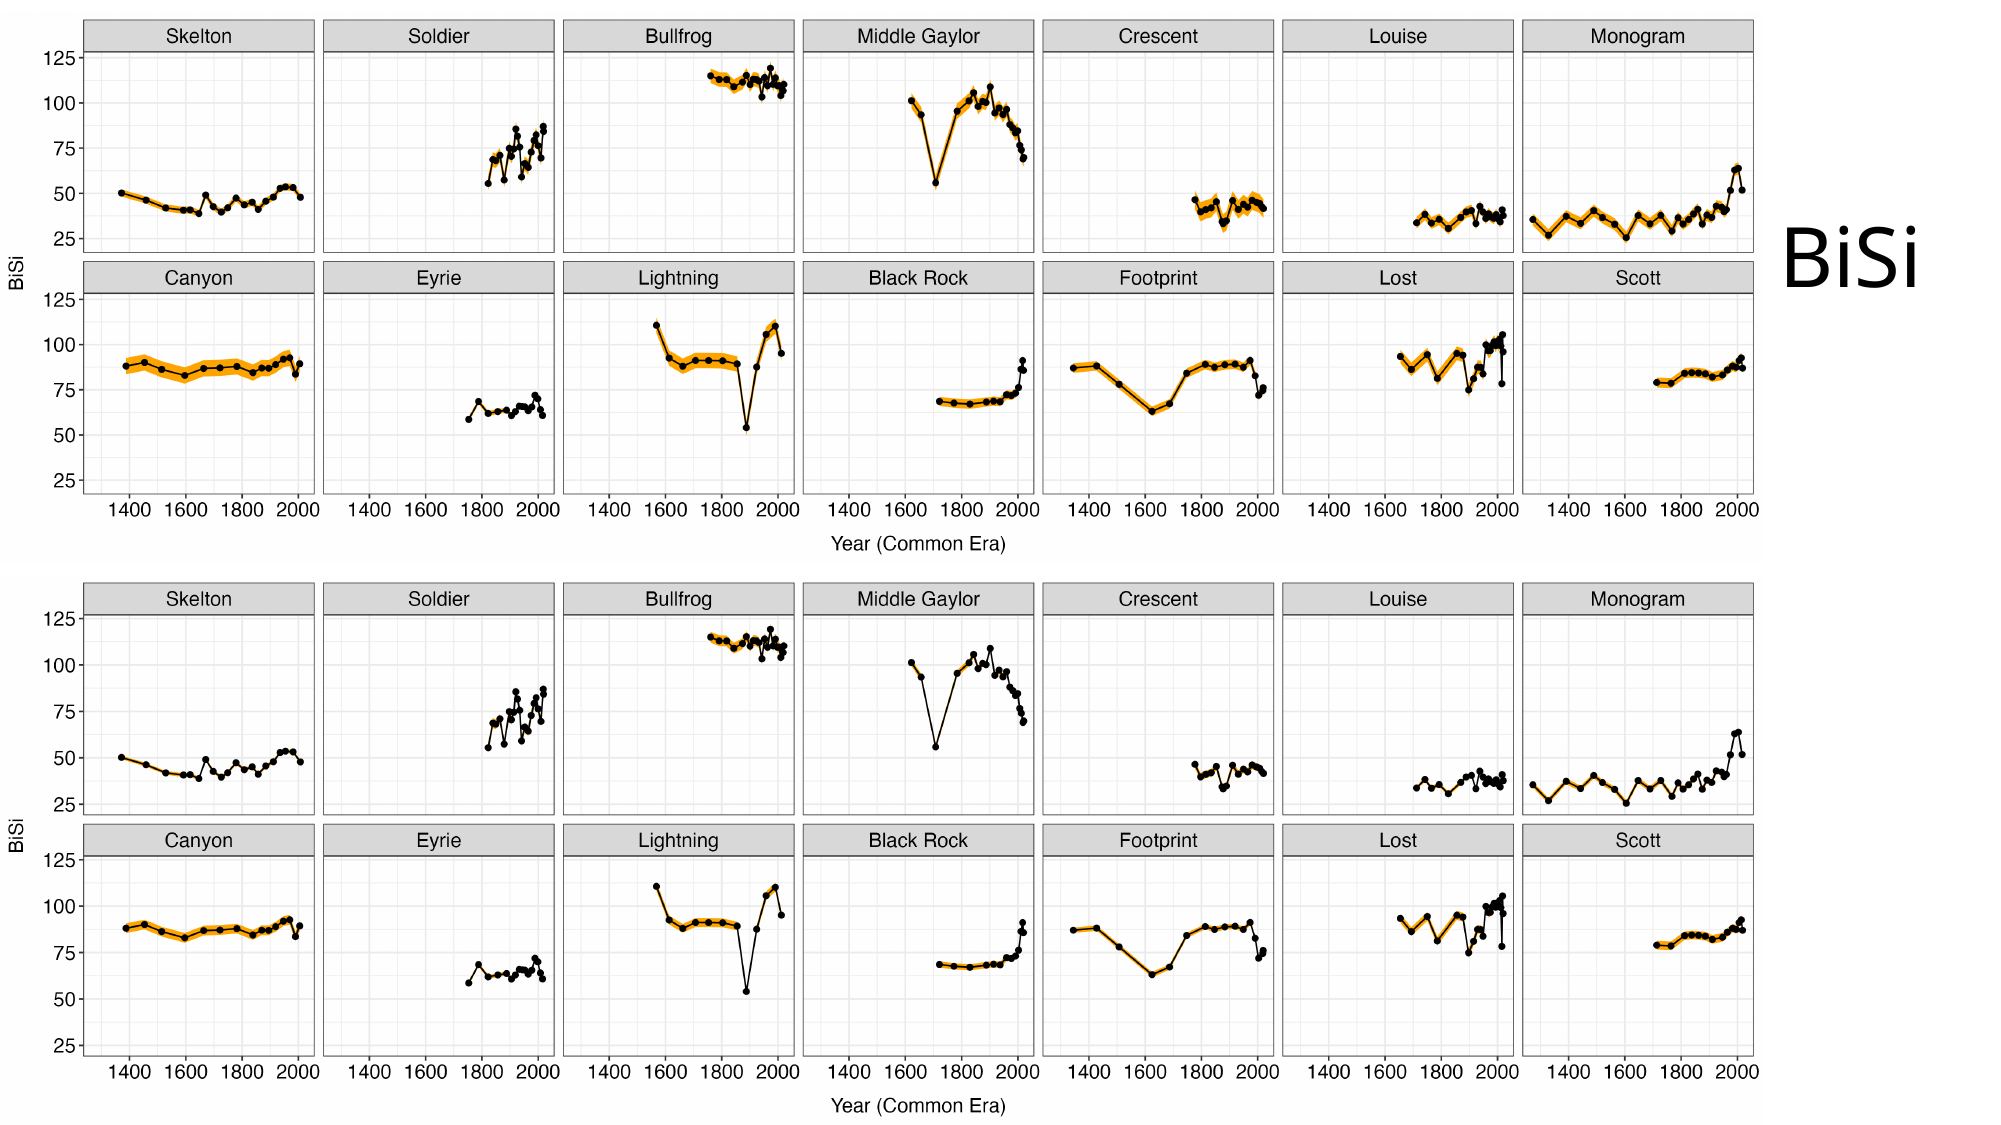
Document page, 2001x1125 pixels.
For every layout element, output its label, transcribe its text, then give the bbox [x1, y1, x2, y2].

text_box BiSi [1764, 197, 2000, 312]
picture [0, 573, 1763, 1125]
picture [0, 11, 1763, 563]
